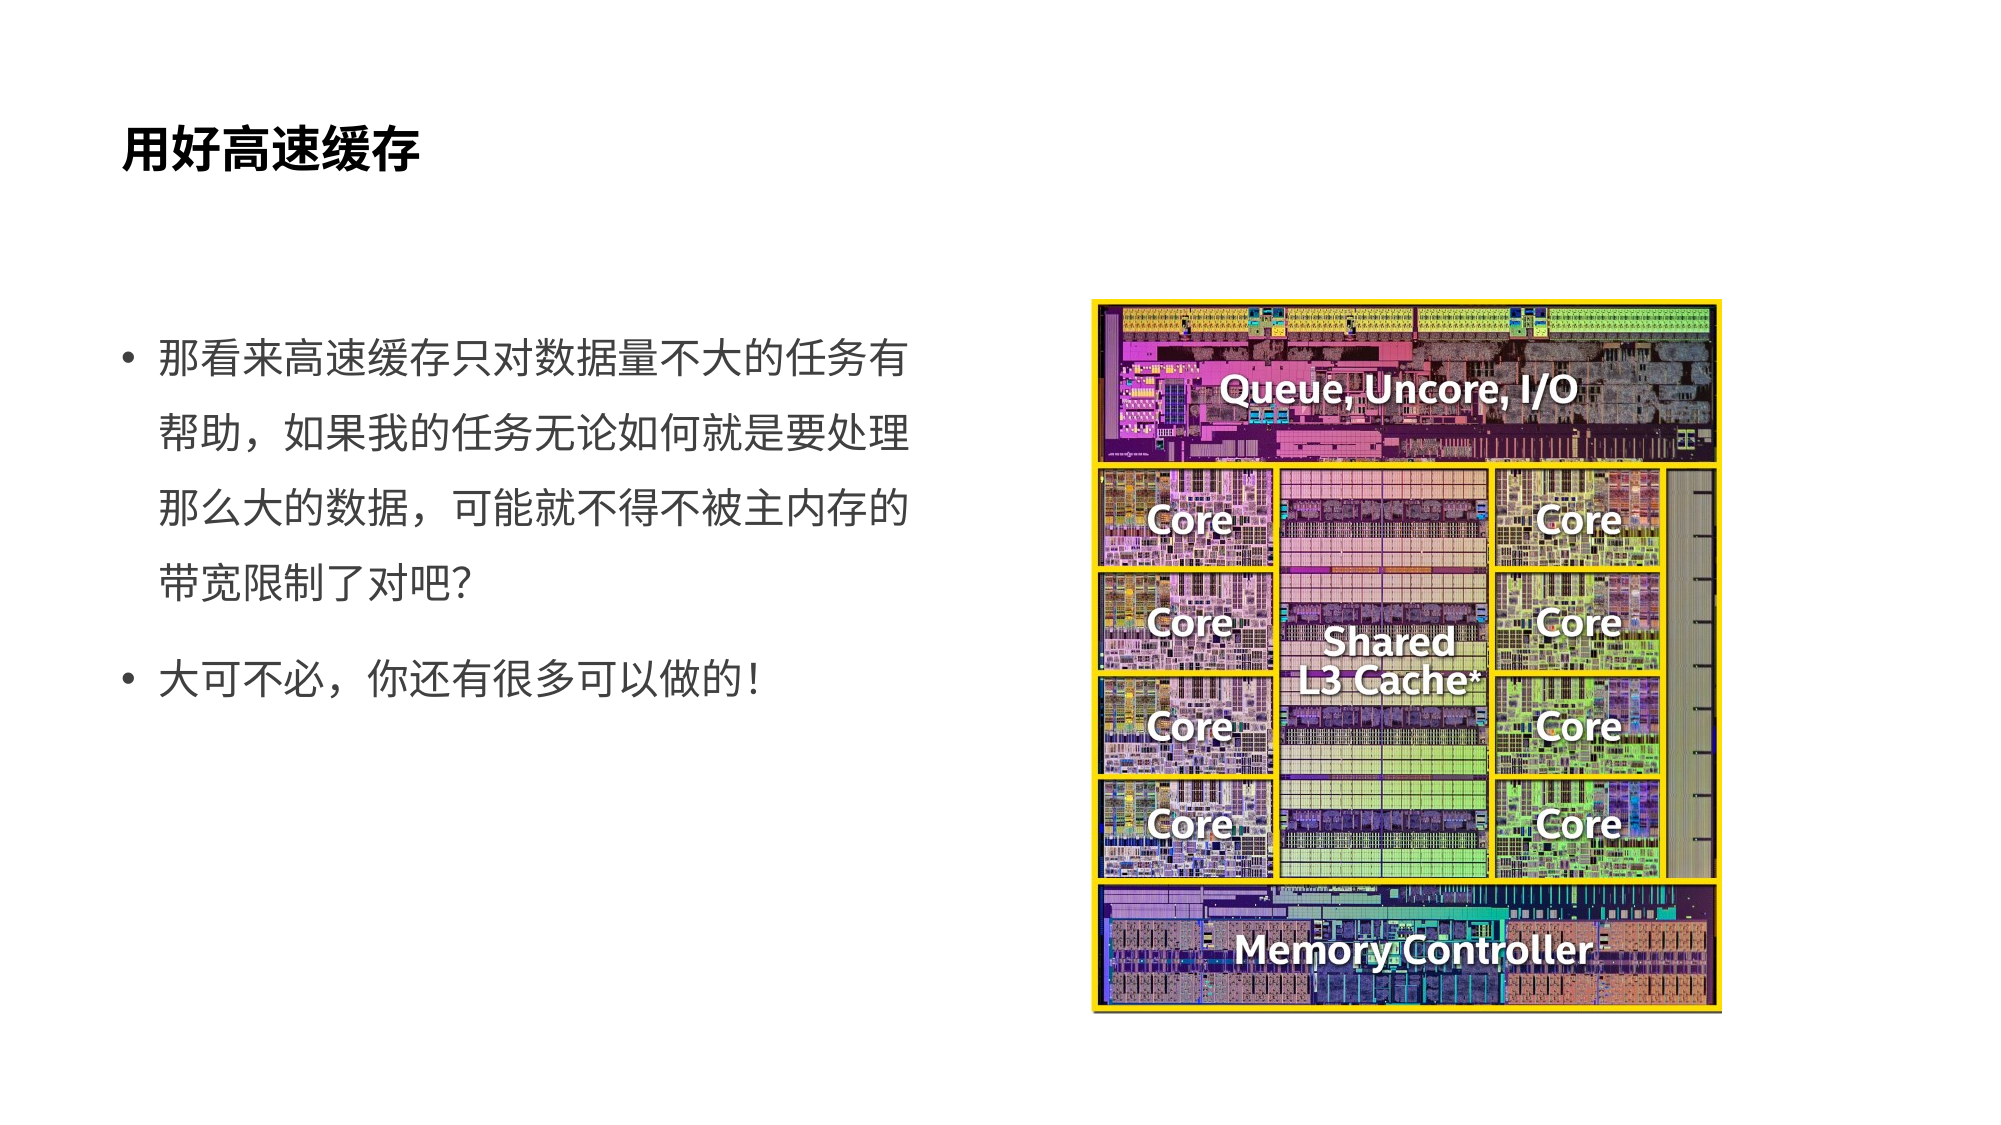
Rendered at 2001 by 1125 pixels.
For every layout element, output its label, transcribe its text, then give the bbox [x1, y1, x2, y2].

title 用好高速缓存 [106, 42, 1832, 260]
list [1091, 299, 1722, 1014]
list 那看来高速缓存只对数据量不大的任务有帮助，如果我的任务无论如何就是要处理那么大的数据，可能就不得不被主内存的带宽限制了对吧？ 大可不必，你还有很多可以做的！ [106, 299, 957, 1014]
